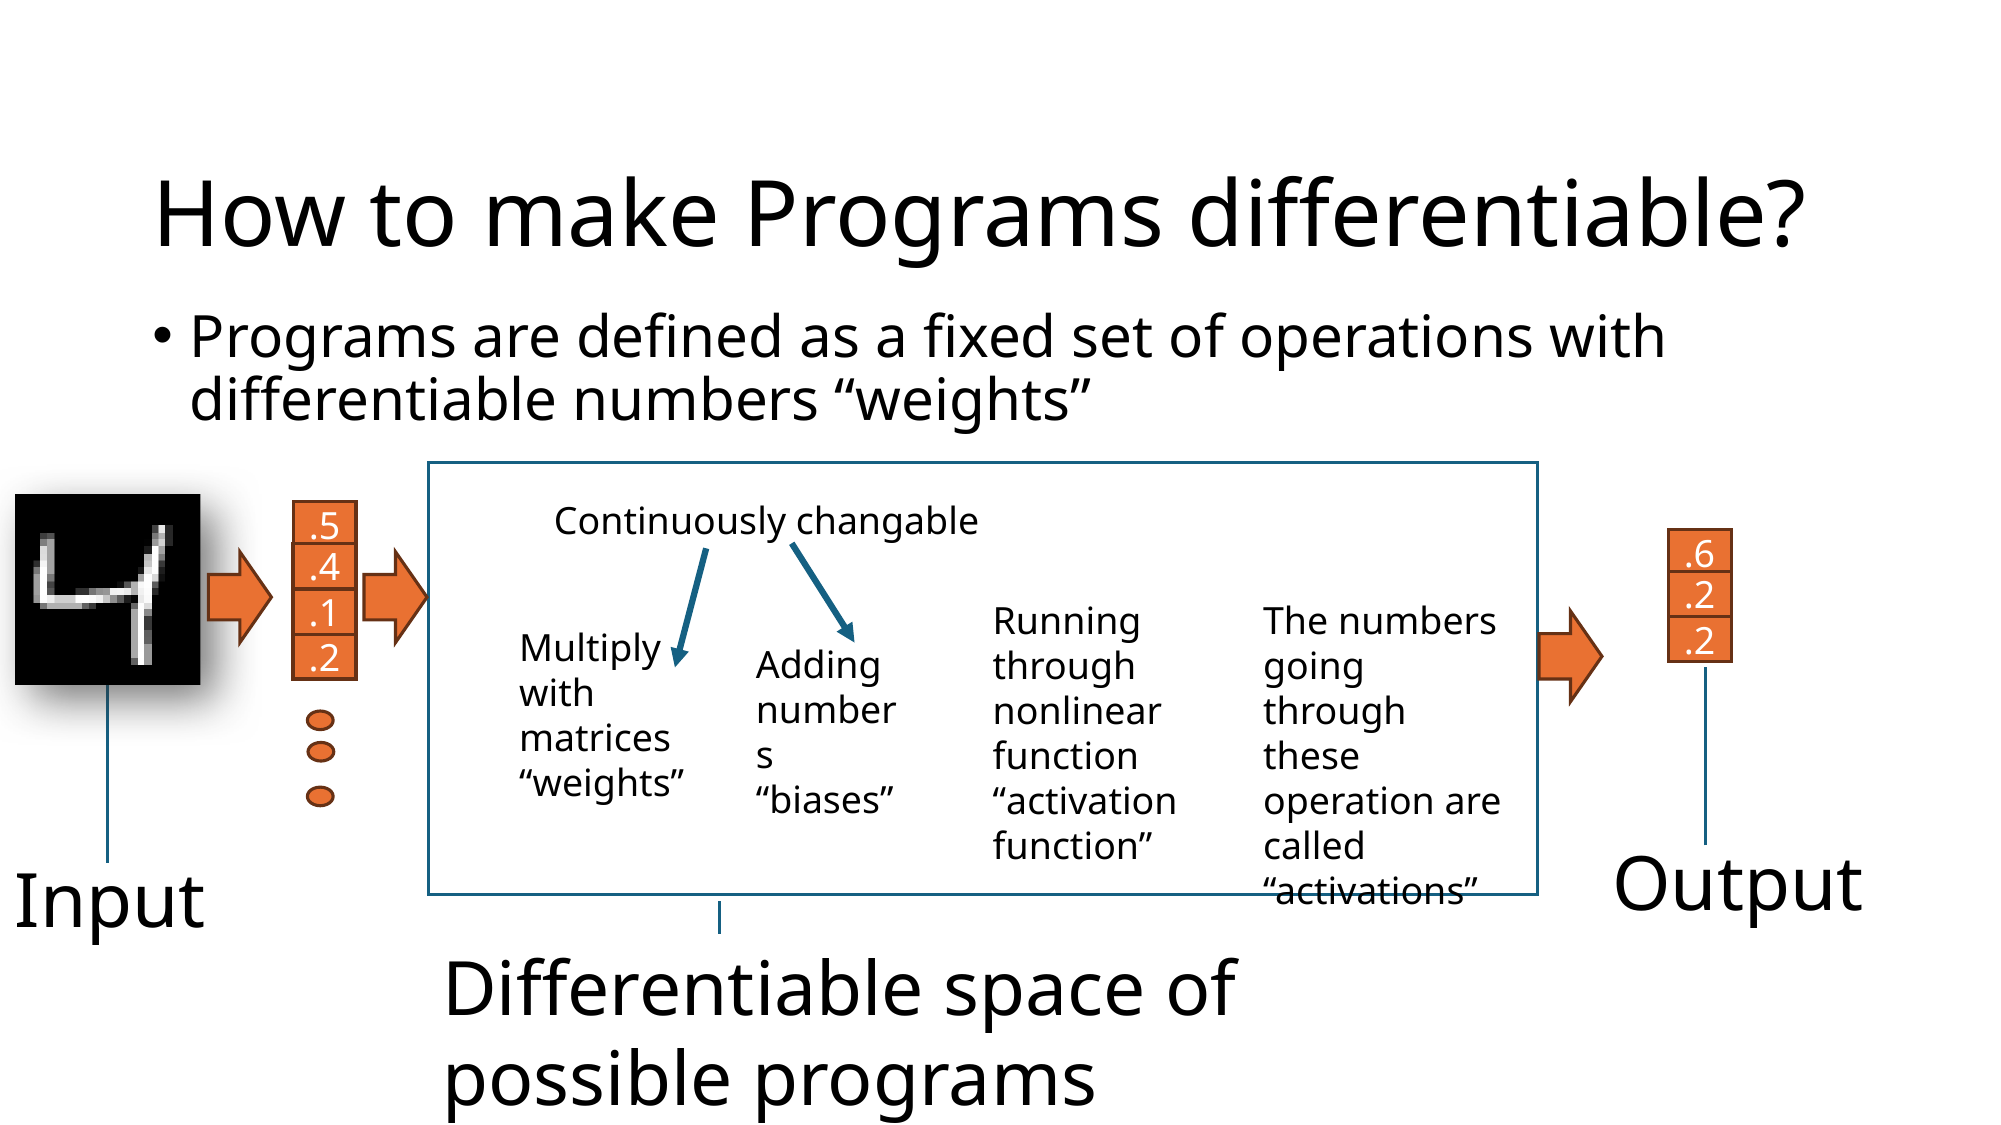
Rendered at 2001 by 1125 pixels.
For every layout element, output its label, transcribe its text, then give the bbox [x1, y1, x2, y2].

text_box [362, 546, 429, 648]
text_box [206, 546, 274, 648]
text_box .1 [291, 588, 358, 633]
text_box Differentiable space of possible programs [426, 932, 1538, 1125]
text_box The numbers going through these operation are called “activations” [1248, 589, 1526, 920]
text_box .2 [1667, 570, 1733, 615]
picture [14, 493, 201, 685]
text_box Multiply with matrices “weights” [504, 616, 708, 811]
text_box Input [0, 845, 229, 951]
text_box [674, 547, 707, 668]
text_box .6 [1667, 528, 1733, 570]
text_box [305, 709, 335, 732]
text_box .2 [1667, 615, 1733, 663]
text_box Output [1597, 828, 1893, 934]
text_box Running through nonlinear function “activation function” [977, 589, 1248, 875]
text_box Adding numbers “biases” [741, 634, 916, 829]
text_box .2 [291, 633, 358, 681]
text_box Continuously changable [539, 489, 1027, 550]
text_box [791, 542, 856, 643]
text_box [306, 740, 336, 763]
title How to make Programs differentiable? [137, 156, 1863, 278]
text_box [1537, 605, 1604, 707]
text_box [427, 461, 1539, 896]
list Programs are defined as a fixed set of operations with differentiable numbers “weights” [137, 299, 1863, 1014]
text_box [305, 785, 335, 808]
text_box .5 [292, 500, 358, 542]
text_box .4 [291, 542, 358, 588]
